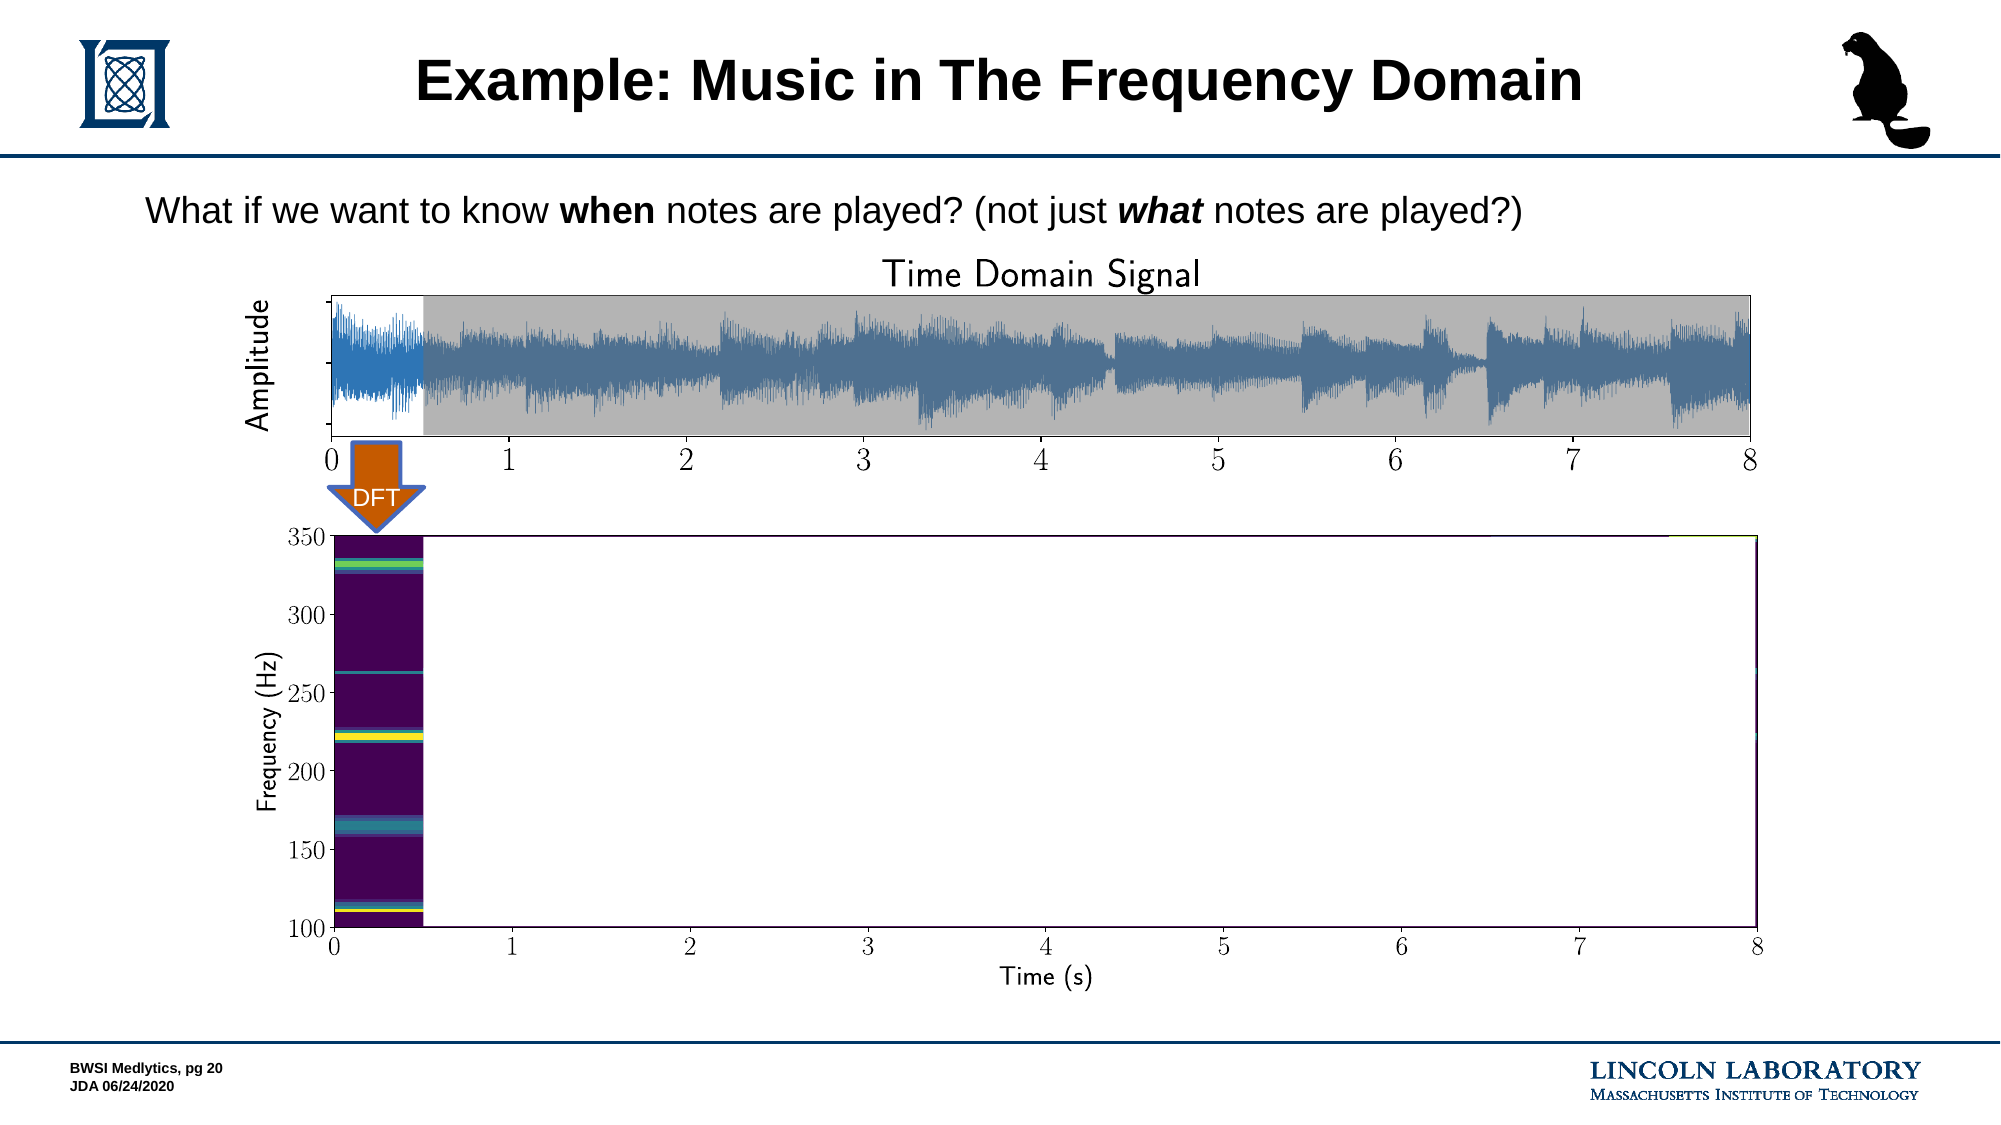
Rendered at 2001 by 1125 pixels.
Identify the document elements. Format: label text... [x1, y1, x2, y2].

title Example: Music in The Frequency Domain [205, 16, 1795, 151]
picture [1830, 20, 1942, 156]
picture [79, 40, 170, 128]
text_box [328, 442, 425, 532]
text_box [104, 473, 1944, 994]
picture [1588, 1061, 1921, 1100]
list What if we want to know when notes are played? (not just what notes are played?) [130, 178, 1918, 323]
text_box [237, 252, 1759, 471]
